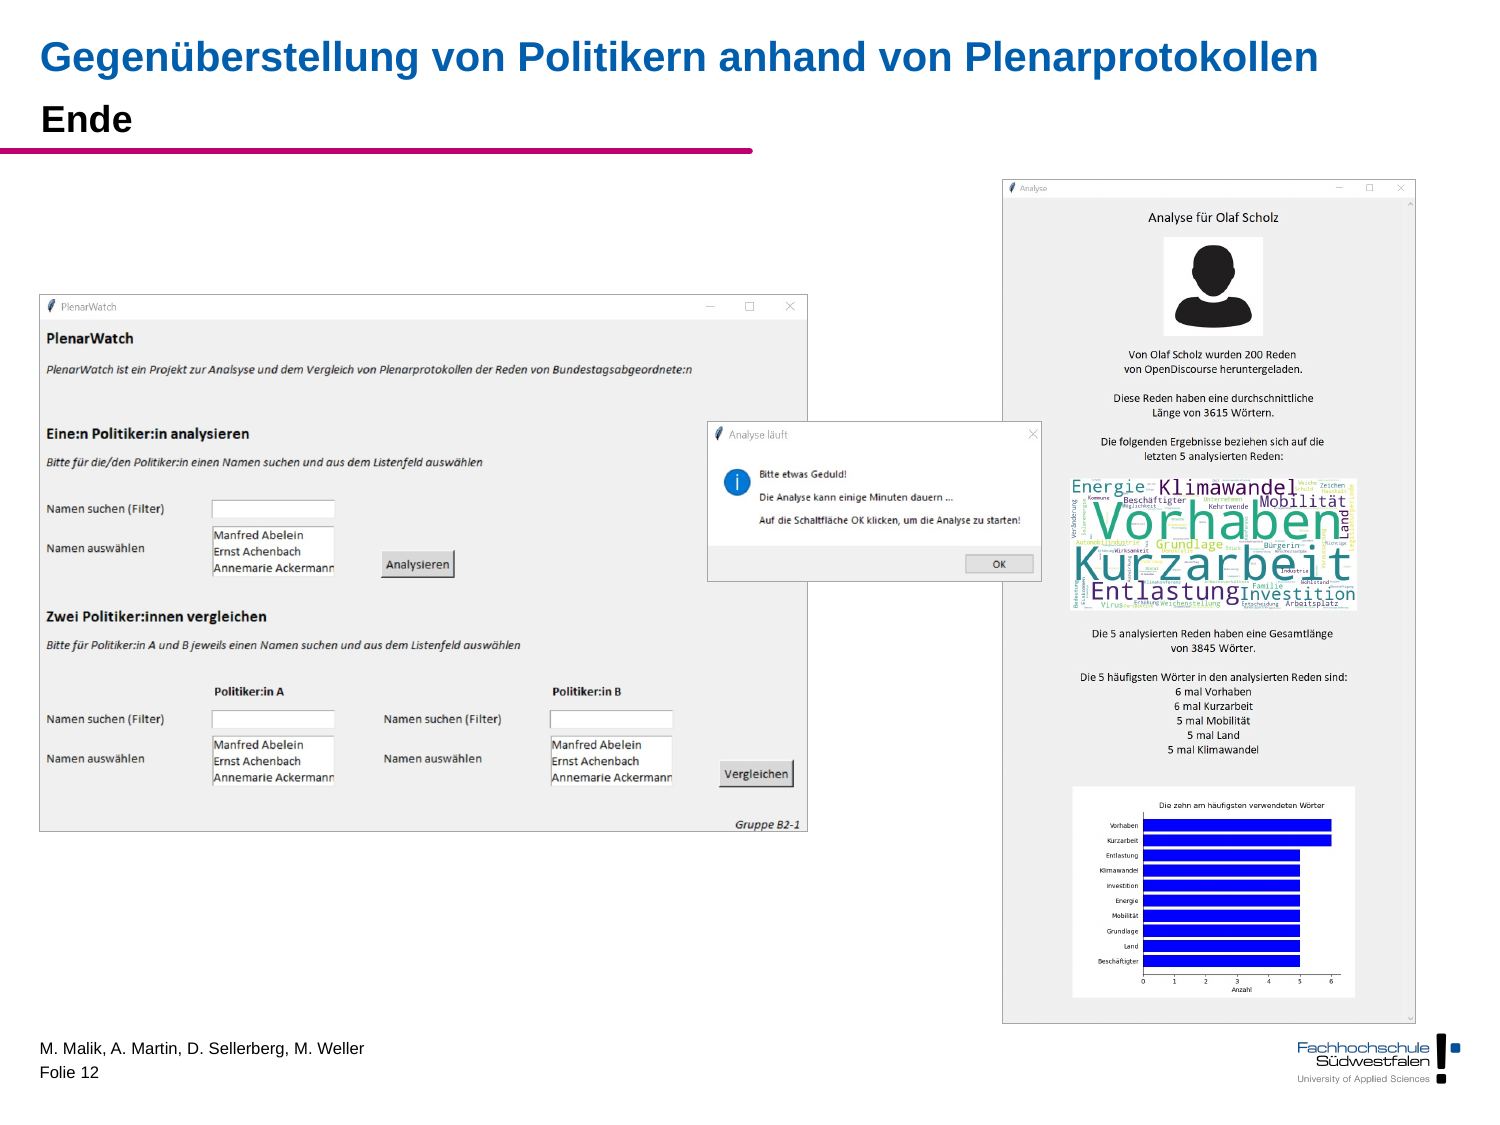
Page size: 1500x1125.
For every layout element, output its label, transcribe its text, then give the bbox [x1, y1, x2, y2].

picture [706, 178, 1416, 1024]
list Ende [40, 88, 1459, 149]
title Gegenüberstellung von Politikern anhand von Plenarprotokollen [39, 30, 1460, 88]
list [39, 293, 808, 832]
footer M. Malik, A. Martin, D. Sellerberg, M. Weller [39, 1037, 1160, 1061]
